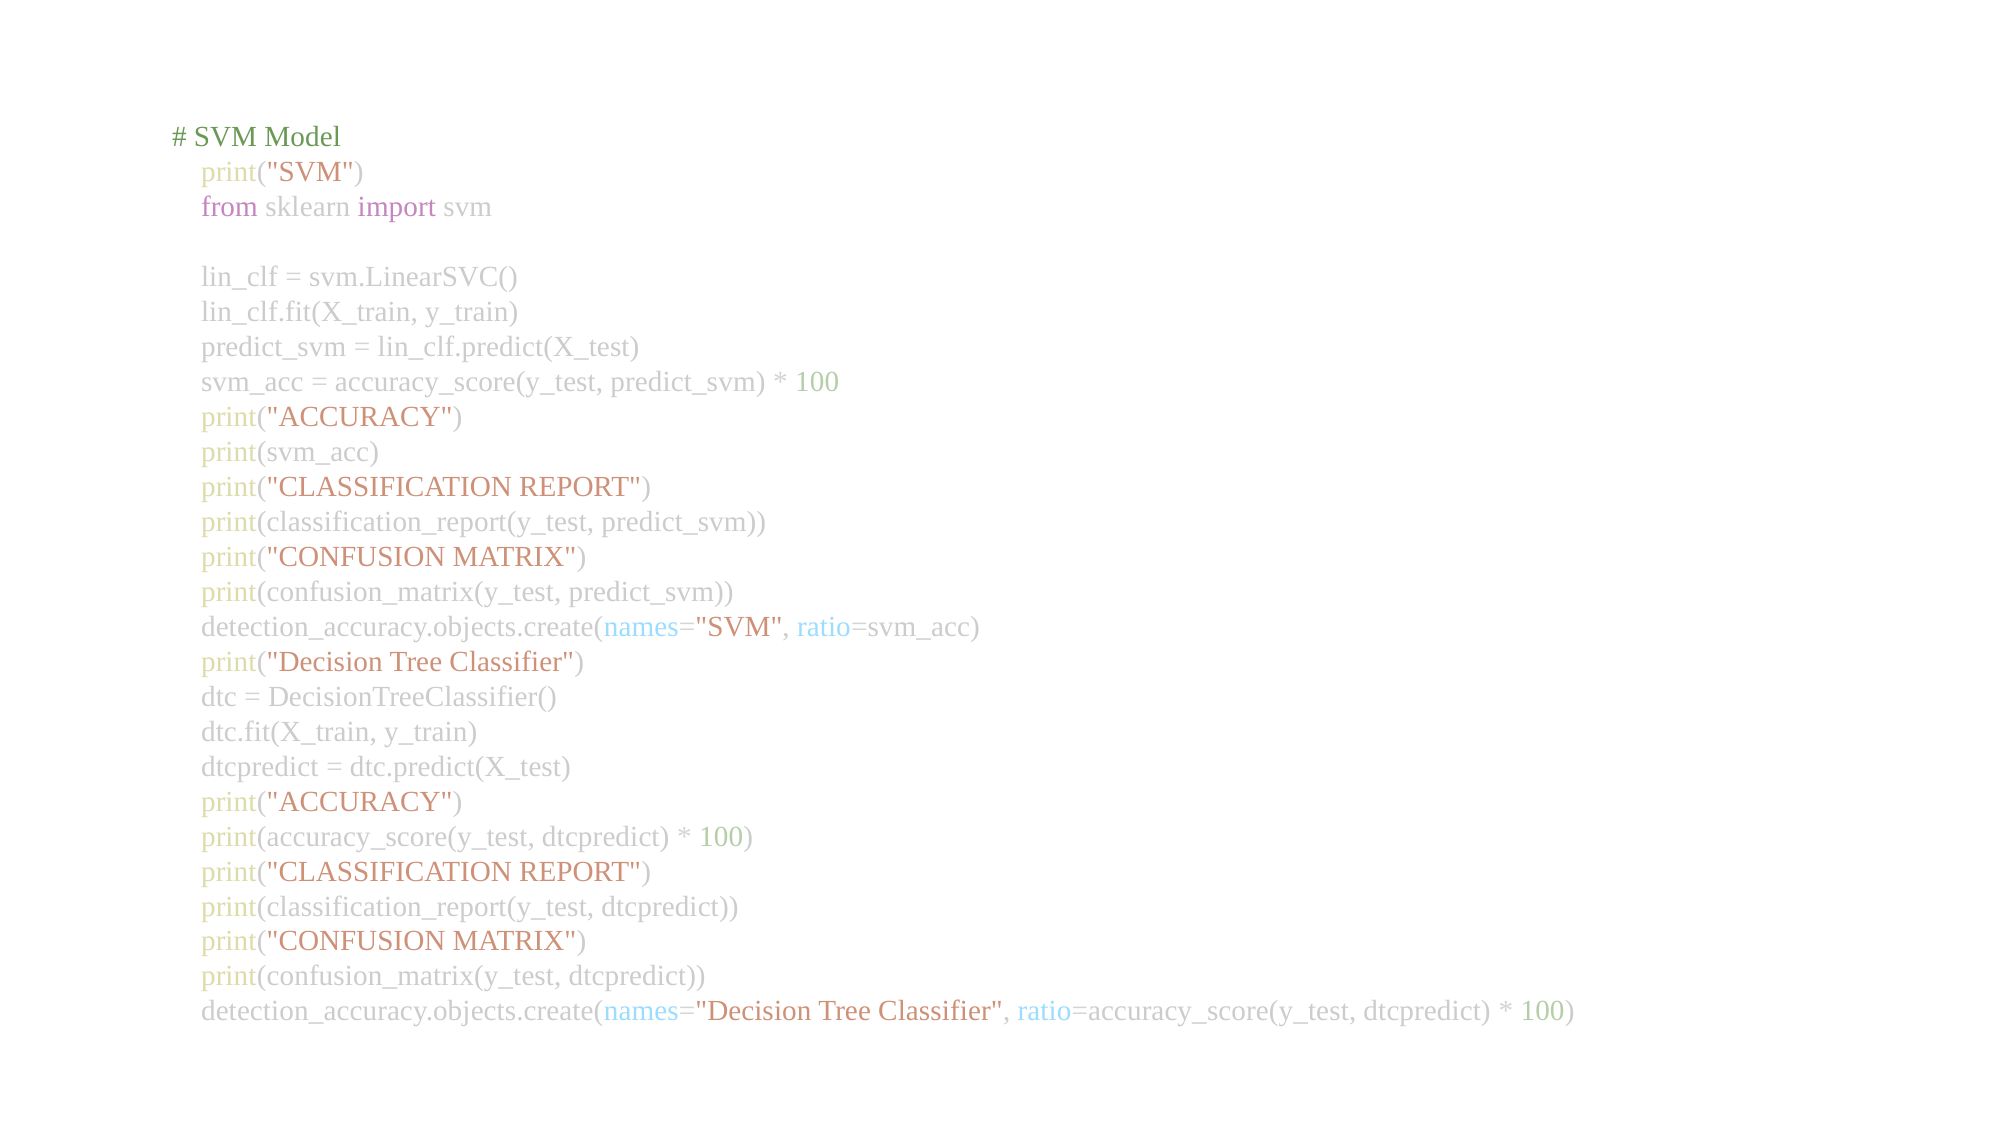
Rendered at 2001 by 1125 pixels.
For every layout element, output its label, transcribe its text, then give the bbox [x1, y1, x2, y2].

text_box # SVM Model print("SVM") from sklearn import svm lin_clf = svm.LinearSVC() lin_clf.fit(X_train, y_train) predict_svm = lin_clf.predict(X_test) svm_acc = accuracy_score(y_test, predict_svm) * 100 print("ACCURACY") print(svm_acc) print("CLASSIFICATION REPORT") print(classification_report(y_test, predict_svm)) print("CONFUSION MATRIX") print(confusion_matrix(y_test, predict_svm)) detection_accuracy.objects.create(names="SVM", ratio=svm_acc) print("Decision Tree Classifier") dtc = DecisionTreeClassifier() dtc.fit(X_train, y_train) dtcpredict = dtc.predict(X_test) print("ACCURACY") print(accuracy_score(y_test, dtcpredict) * 100) print("CLASSIFICATION REPORT") print(classification_report(y_test, dtcpredict)) print("CONFUSION MATRIX") print(confusion_matrix(y_test, dtcpredict)) detection_accuracy.objects.create(names="Decision Tree Classifier", ratio=accuracy_score(y_test, dtcpredict) * 100) [157, 110, 1895, 1034]
